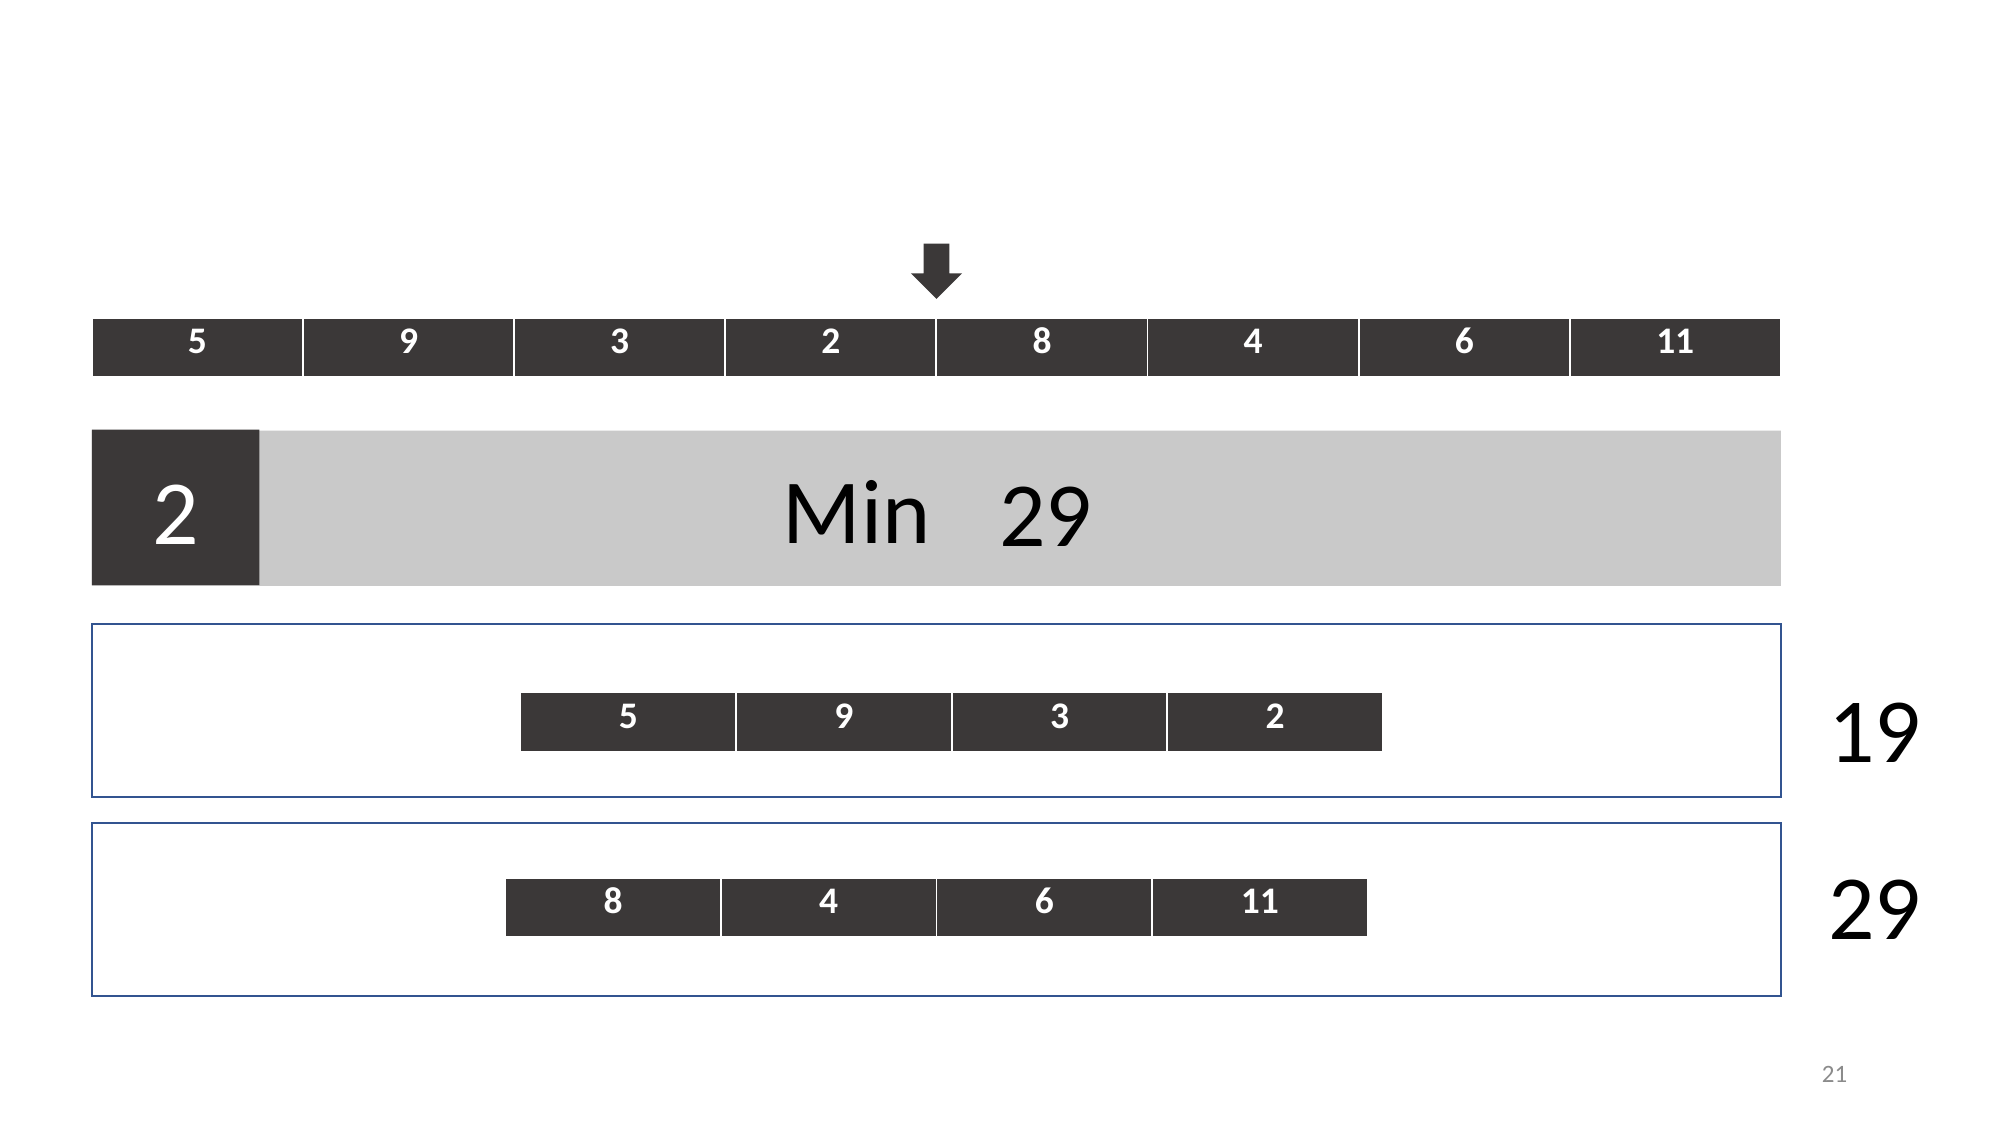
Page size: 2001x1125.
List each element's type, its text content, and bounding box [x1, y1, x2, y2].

table_header 11 [1571, 319, 1780, 376]
table_header 5 [93, 319, 302, 376]
text_box 2 [106, 445, 246, 570]
table_header 6 [937, 879, 1151, 936]
text_box 29 [1813, 840, 1953, 966]
table_header 6 [1360, 319, 1569, 376]
text_box [91, 429, 260, 586]
text_box 29 [984, 447, 1124, 573]
table_header 11 [1153, 879, 1367, 936]
table_header 2 [726, 319, 935, 376]
table_header 4 [1148, 319, 1358, 376]
table_header 8 [506, 879, 720, 936]
text_box [91, 822, 1782, 997]
table_header 4 [722, 879, 936, 936]
text_box [91, 623, 1782, 798]
text_box [91, 429, 1782, 587]
text_box 19 [1813, 663, 1953, 789]
table_header 9 [304, 319, 513, 376]
table_header 8 [937, 319, 1147, 376]
slide_number 21 [1412, 1042, 1863, 1103]
text_box Min [768, 444, 952, 569]
text_box [908, 242, 965, 301]
table_header 3 [515, 319, 724, 376]
